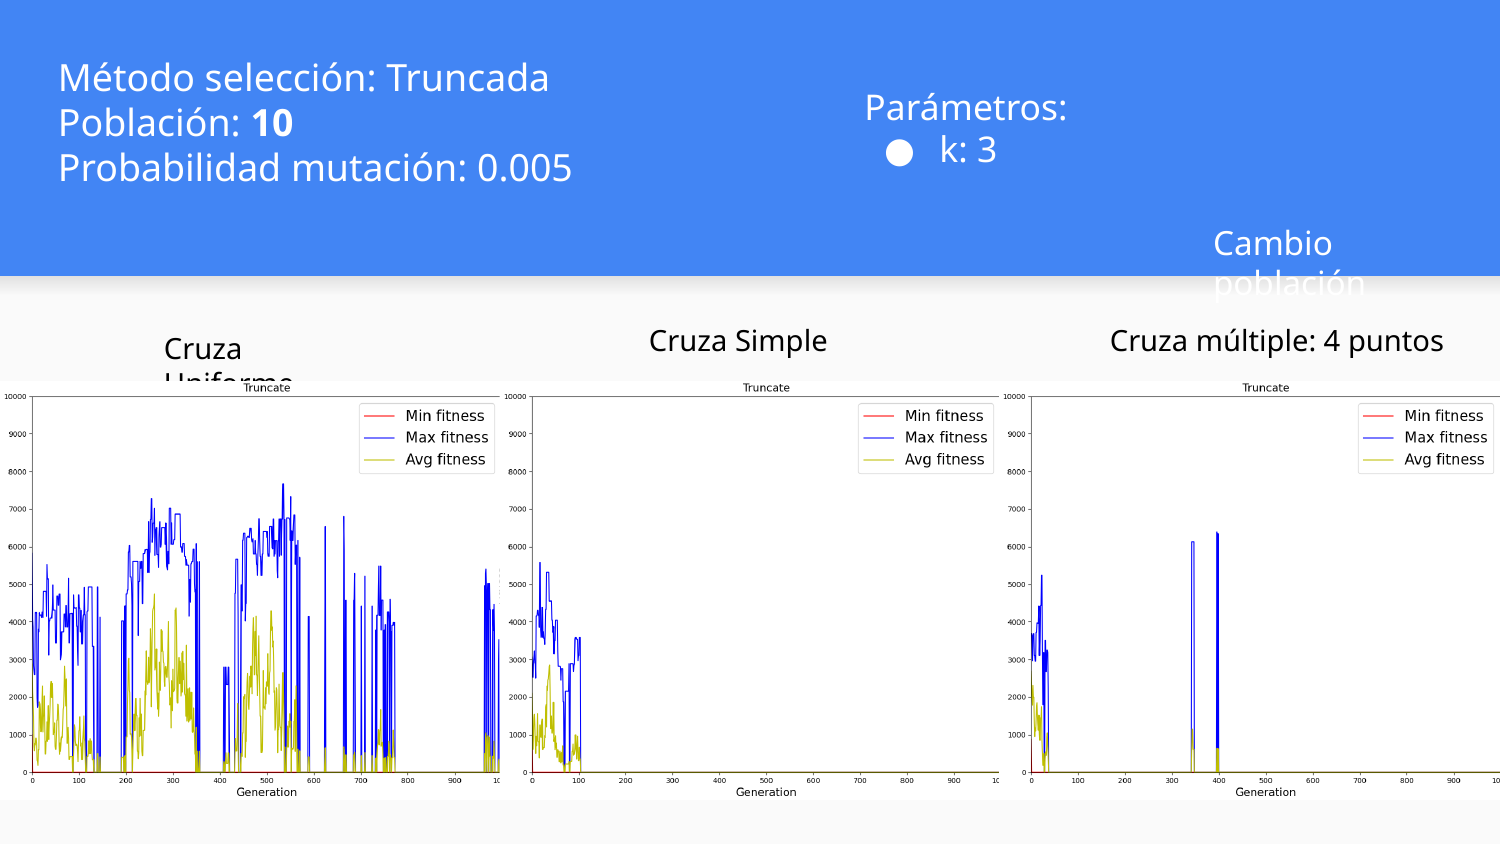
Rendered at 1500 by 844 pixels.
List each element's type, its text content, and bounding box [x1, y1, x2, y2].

text_box Cruza Simple [633, 307, 857, 373]
text_box Cruza Uniforme [148, 315, 387, 379]
text_box Cambio población [1198, 207, 1500, 317]
text_box Método selección: Truncada Población: 10 Probabilidad mutación: 0.005 [42, 38, 783, 204]
picture [0, 380, 1500, 801]
text_box Parámetros: k: 3 [849, 69, 1458, 185]
text_box Cruza múltiple: 4 puntos [1094, 307, 1468, 373]
